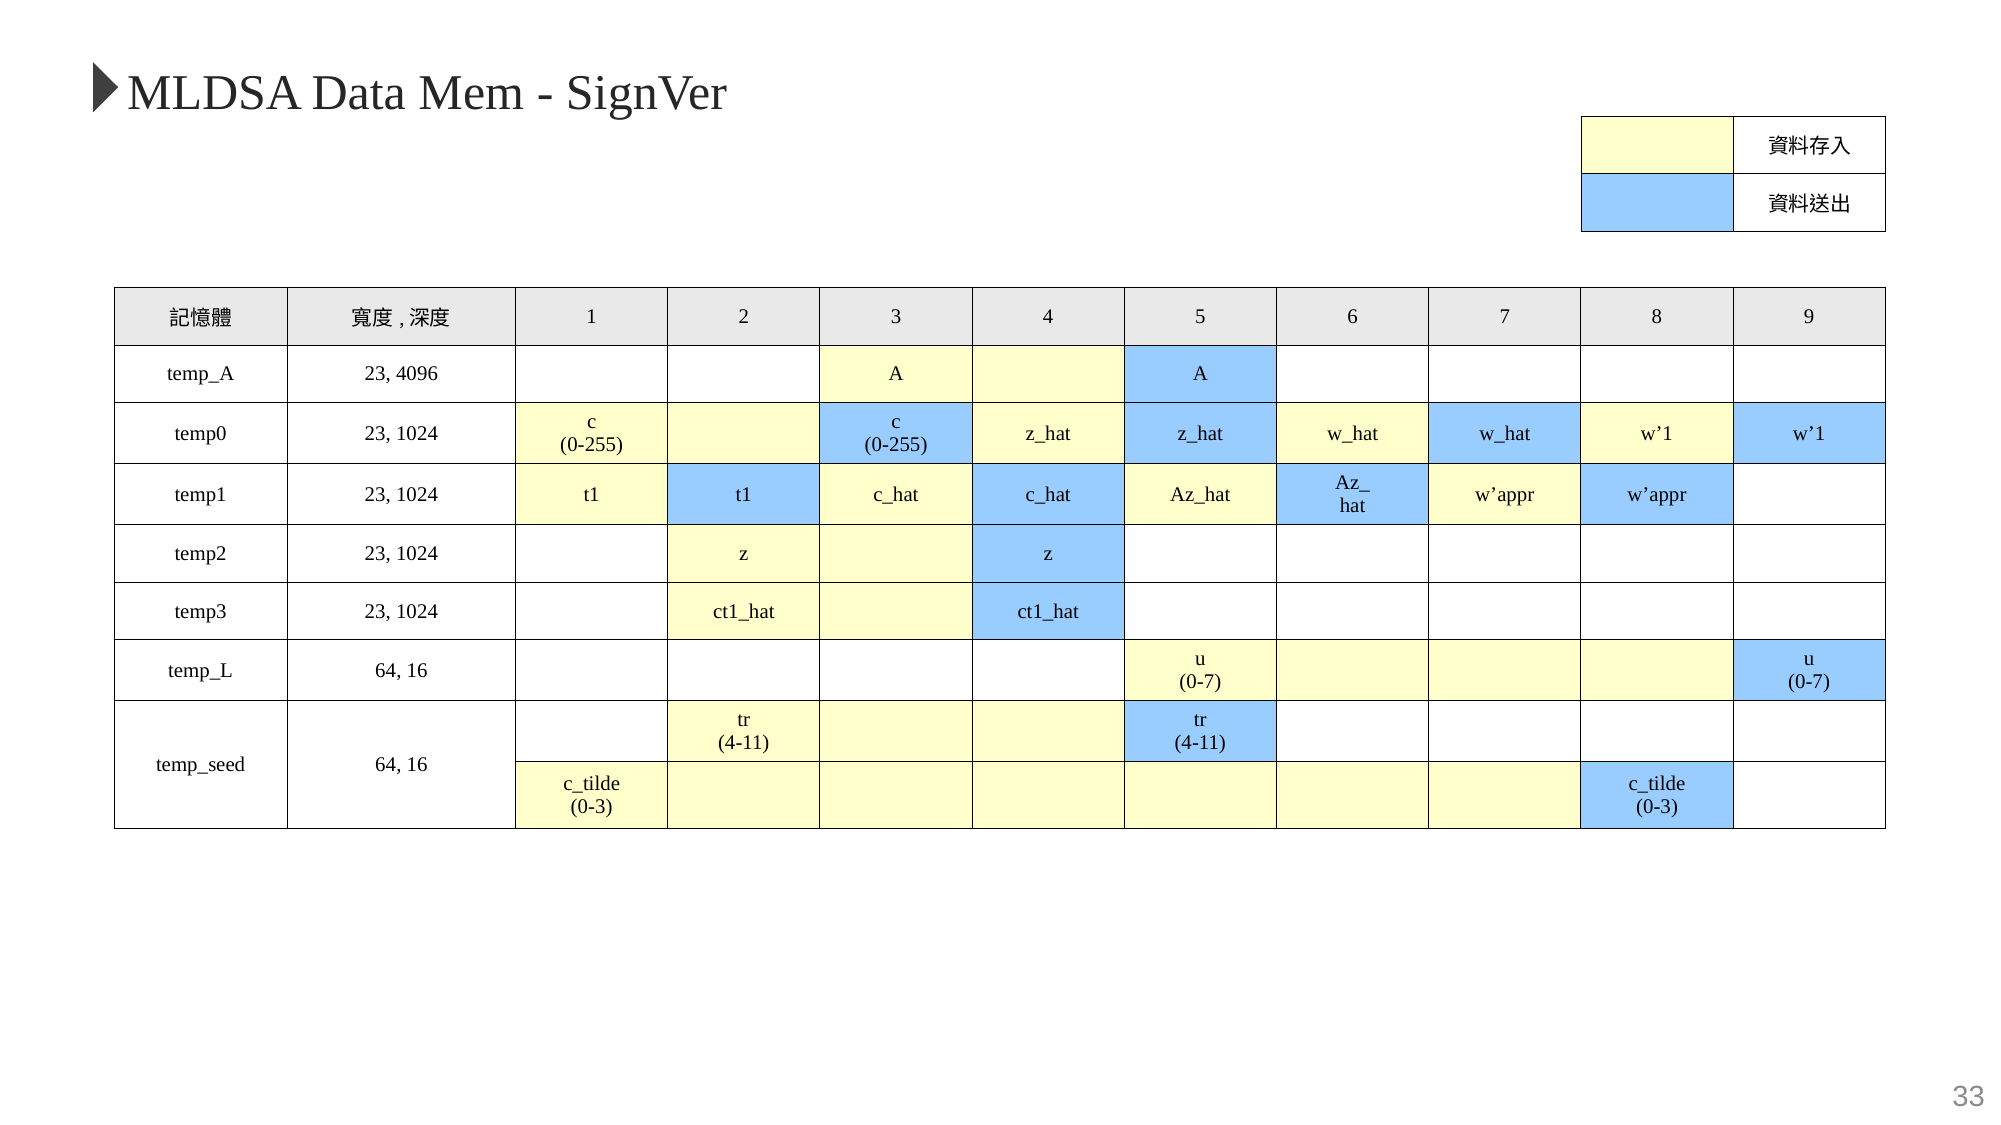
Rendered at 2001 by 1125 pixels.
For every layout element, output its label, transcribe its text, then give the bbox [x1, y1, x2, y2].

table_cell [1277, 525, 1428, 582]
table_cell [516, 346, 667, 402]
table_cell Az_ hat [1277, 464, 1428, 524]
table_cell ct1_hat [668, 583, 819, 639]
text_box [93, 52, 746, 129]
table_cell [1277, 762, 1428, 828]
table_cell [516, 525, 667, 582]
table_header 資料存入 [1734, 117, 1885, 173]
table_cell [668, 346, 819, 402]
table_cell [1734, 346, 1885, 402]
slide_number 33 [1550, 1065, 2000, 1125]
table_cell Az_hat [1125, 464, 1276, 524]
table_cell tr (4-11) [668, 701, 819, 761]
table_cell [516, 640, 667, 700]
table_cell c_tilde (0-3) [516, 762, 667, 828]
table_cell temp2 [115, 525, 287, 582]
table_cell [1581, 640, 1733, 700]
table_cell [1277, 701, 1428, 761]
table_cell [668, 640, 819, 700]
table_header 2 [668, 288, 819, 345]
table_cell z_hat [1125, 403, 1276, 463]
table_cell [516, 701, 667, 761]
table_cell [1429, 525, 1580, 582]
table_cell u (0-7) [1734, 640, 1885, 700]
table_cell 23, 1024 [288, 403, 515, 463]
table_cell 64, 16 [288, 701, 515, 828]
table_cell tr (4-11) [1125, 701, 1276, 761]
table_cell 資料送出 [1734, 174, 1885, 231]
table_cell ct1_hat [973, 583, 1124, 639]
table_cell [1125, 583, 1276, 639]
table_header 4 [973, 288, 1124, 345]
table_cell [1277, 583, 1428, 639]
table_cell [1429, 701, 1580, 761]
table_cell [1429, 346, 1580, 402]
table_header 1 [516, 288, 667, 345]
table_cell [1277, 640, 1428, 700]
table_cell c_hat [820, 464, 972, 524]
table_cell [1125, 525, 1276, 582]
table_cell [973, 346, 1124, 402]
table_cell [820, 583, 972, 639]
table_cell c (0-255) [820, 403, 972, 463]
table_cell [1734, 464, 1885, 524]
table_cell [1277, 346, 1428, 402]
table_cell c_hat [973, 464, 1124, 524]
table_cell 64, 16 [288, 640, 515, 700]
table_header 3 [820, 288, 972, 345]
table_cell c (0-255) [516, 403, 667, 463]
table_cell [668, 762, 819, 828]
table_cell A [1125, 346, 1276, 402]
table_cell 23, 1024 [288, 464, 515, 524]
table_header 寬度,深度 [288, 288, 515, 345]
table_cell [820, 701, 972, 761]
table_cell w_hat [1429, 403, 1580, 463]
table_header 記憶體 [115, 288, 287, 345]
table_header 7 [1429, 288, 1580, 345]
table_header 5 [1125, 288, 1276, 345]
table_cell w’appr [1429, 464, 1580, 524]
table_cell 23, 1024 [288, 583, 515, 639]
table_cell [1734, 701, 1885, 761]
table_header 9 [1734, 288, 1885, 345]
table_cell [1581, 525, 1733, 582]
table_cell z [668, 525, 819, 582]
table_cell temp_L [115, 640, 287, 700]
table_cell 23, 4096 [288, 346, 515, 402]
table_cell [1581, 346, 1733, 402]
table_cell [1429, 640, 1580, 700]
table_cell w’1 [1581, 403, 1733, 463]
table_cell temp1 [115, 464, 287, 524]
table_cell c_tilde (0-3) [1581, 762, 1733, 828]
table_cell w_hat [1277, 403, 1428, 463]
table_cell [973, 701, 1124, 761]
table_cell [1734, 583, 1885, 639]
table_cell [1734, 762, 1885, 828]
table_cell [1581, 701, 1733, 761]
table_cell t1 [516, 464, 667, 524]
table_cell temp_seed [115, 701, 287, 828]
table_cell [820, 640, 972, 700]
table_cell temp3 [115, 583, 287, 639]
table_cell w’1 [1734, 403, 1885, 463]
table_cell [973, 762, 1124, 828]
table_cell u (0-7) [1125, 640, 1276, 700]
table_cell [973, 640, 1124, 700]
table_cell [1581, 583, 1733, 639]
table_cell [1582, 174, 1733, 231]
table_cell temp_A [115, 346, 287, 402]
table_header [1582, 117, 1733, 173]
table_cell [1429, 762, 1580, 828]
table_cell z_hat [973, 403, 1124, 463]
table_cell w’appr [1581, 464, 1733, 524]
table_cell 23, 1024 [288, 525, 515, 582]
table_cell [1429, 583, 1580, 639]
table_cell [1125, 762, 1276, 828]
table_cell [820, 525, 972, 582]
table_cell [516, 583, 667, 639]
table_cell A [820, 346, 972, 402]
table_cell t1 [668, 464, 819, 524]
table_cell [1734, 525, 1885, 582]
table_header 6 [1277, 288, 1428, 345]
table_header 8 [1581, 288, 1733, 345]
table_cell temp0 [115, 403, 287, 463]
table_cell z [973, 525, 1124, 582]
table_cell [668, 403, 819, 463]
table_cell [820, 762, 972, 828]
